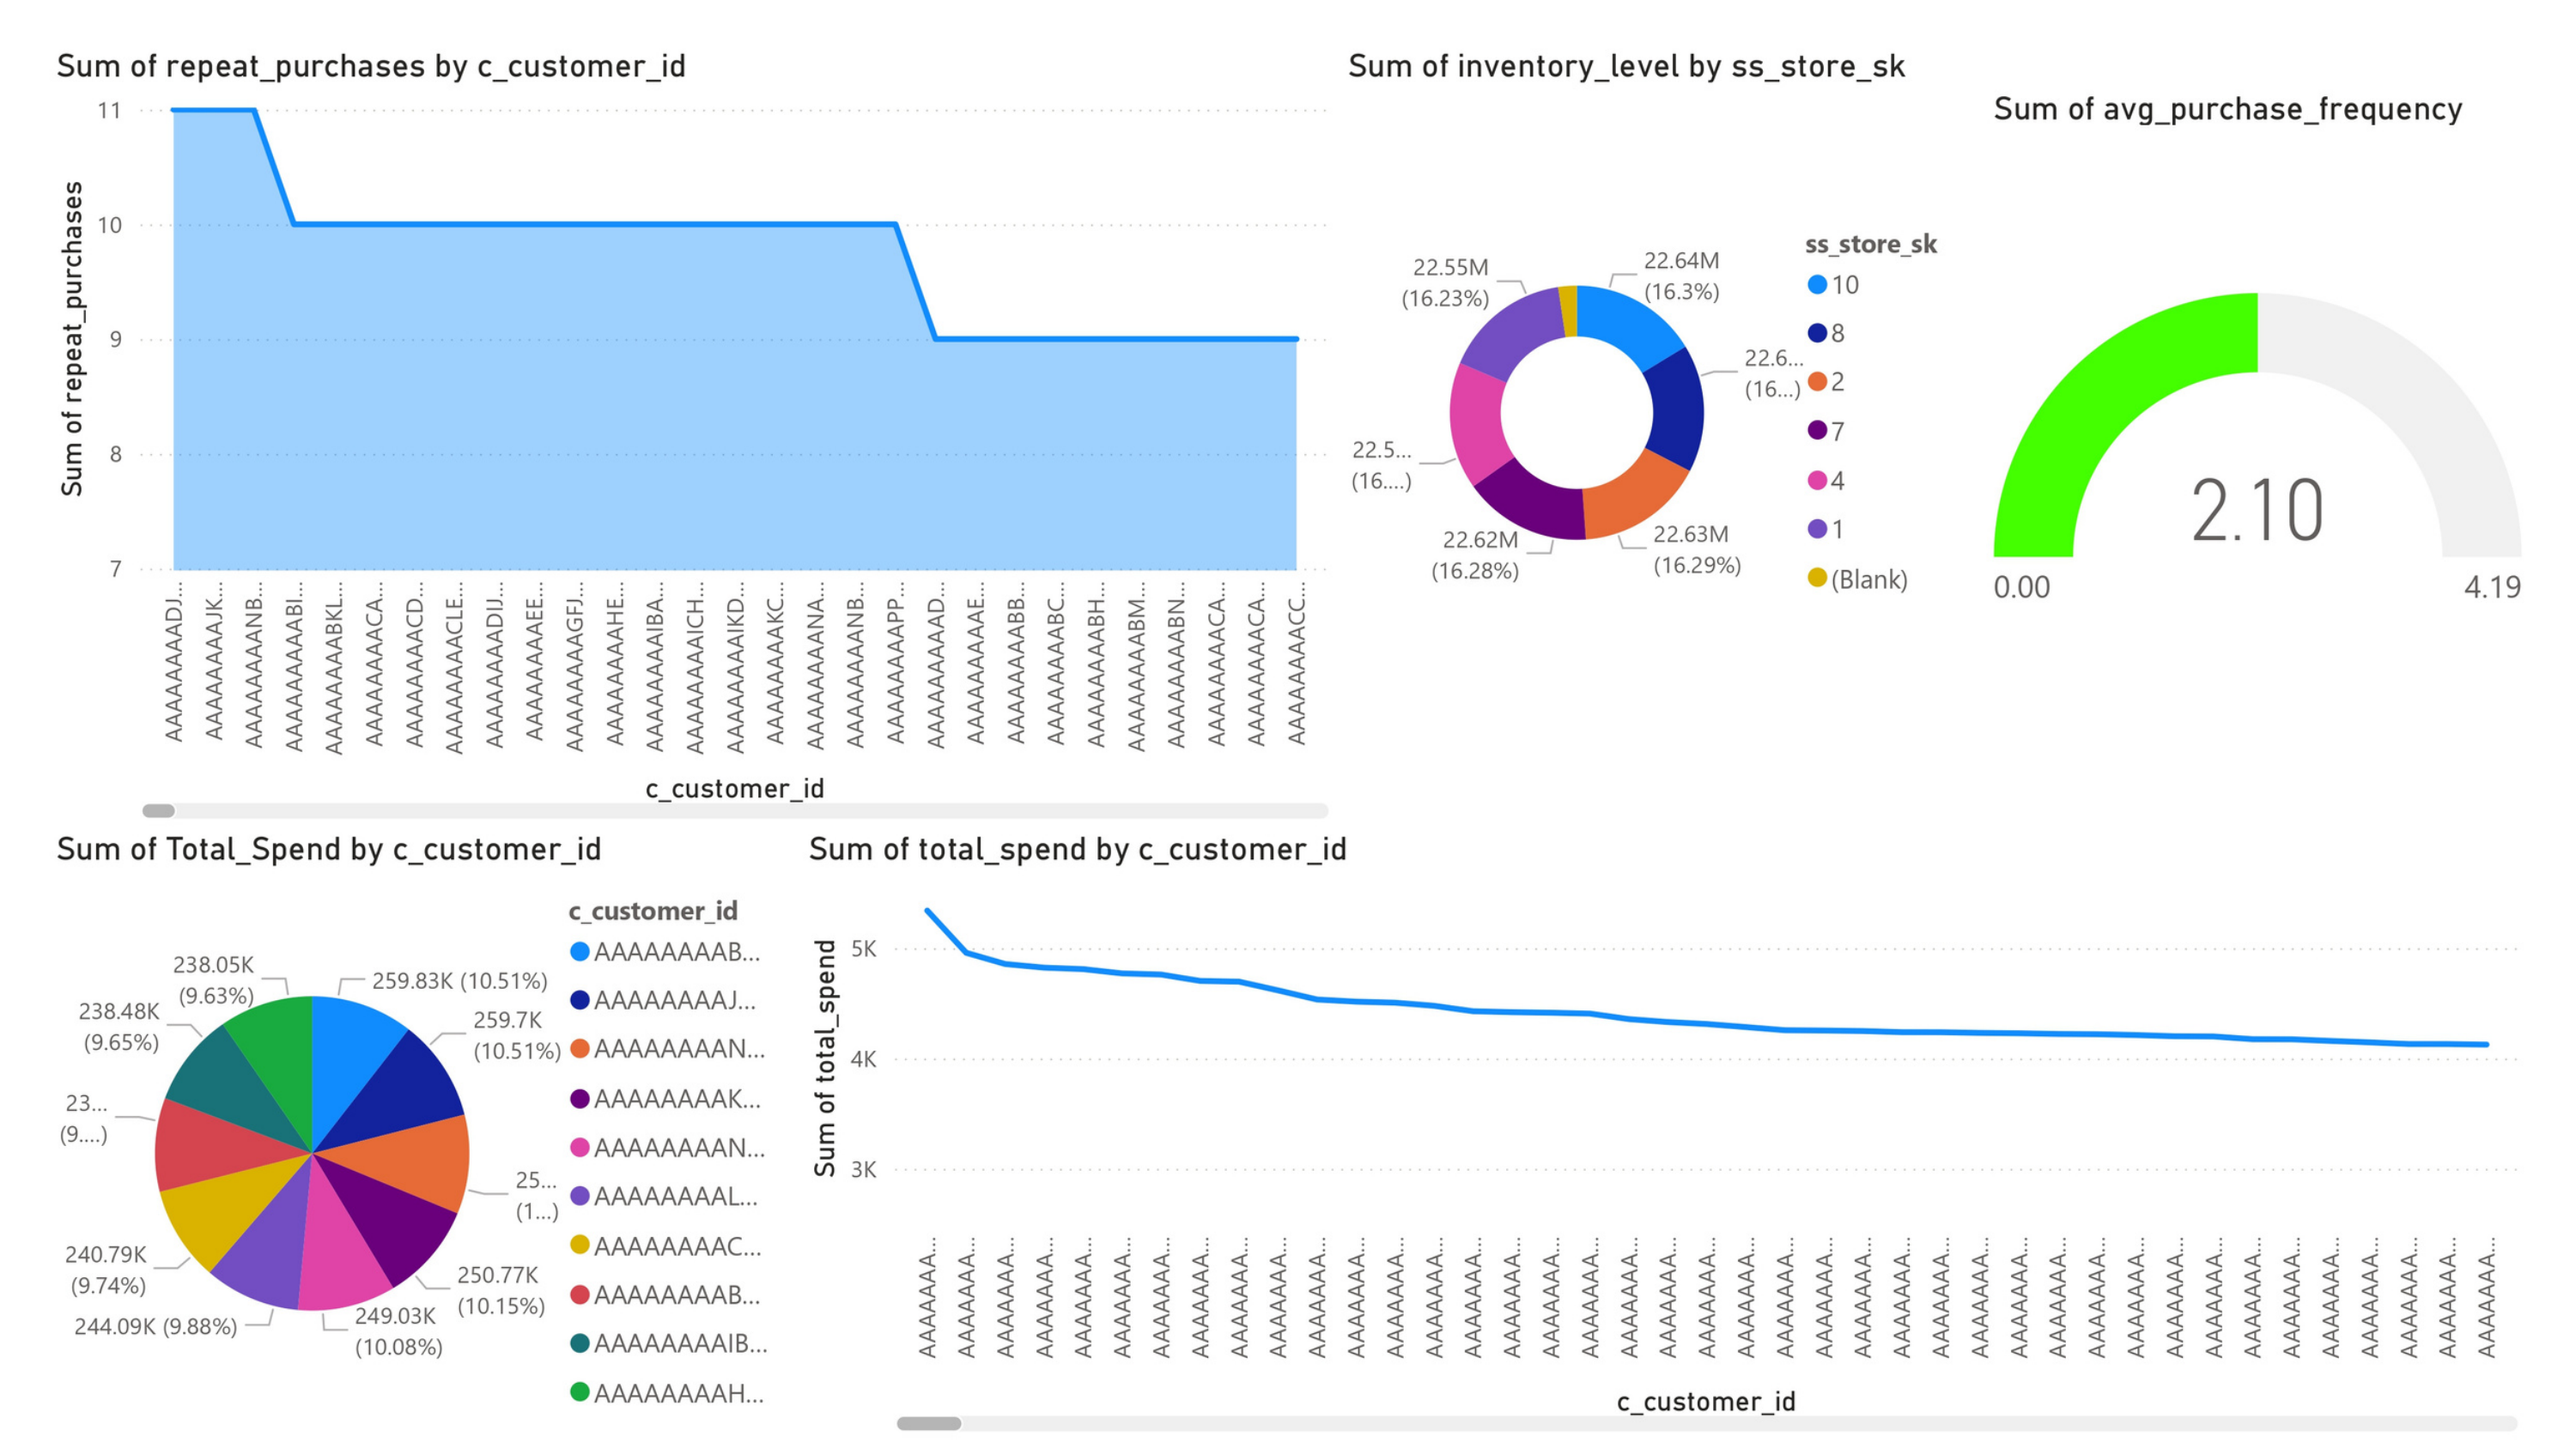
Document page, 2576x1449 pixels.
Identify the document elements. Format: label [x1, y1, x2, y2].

text_box [2483, 1210, 2576, 1267]
text_box [0, 0, 2576, 1449]
